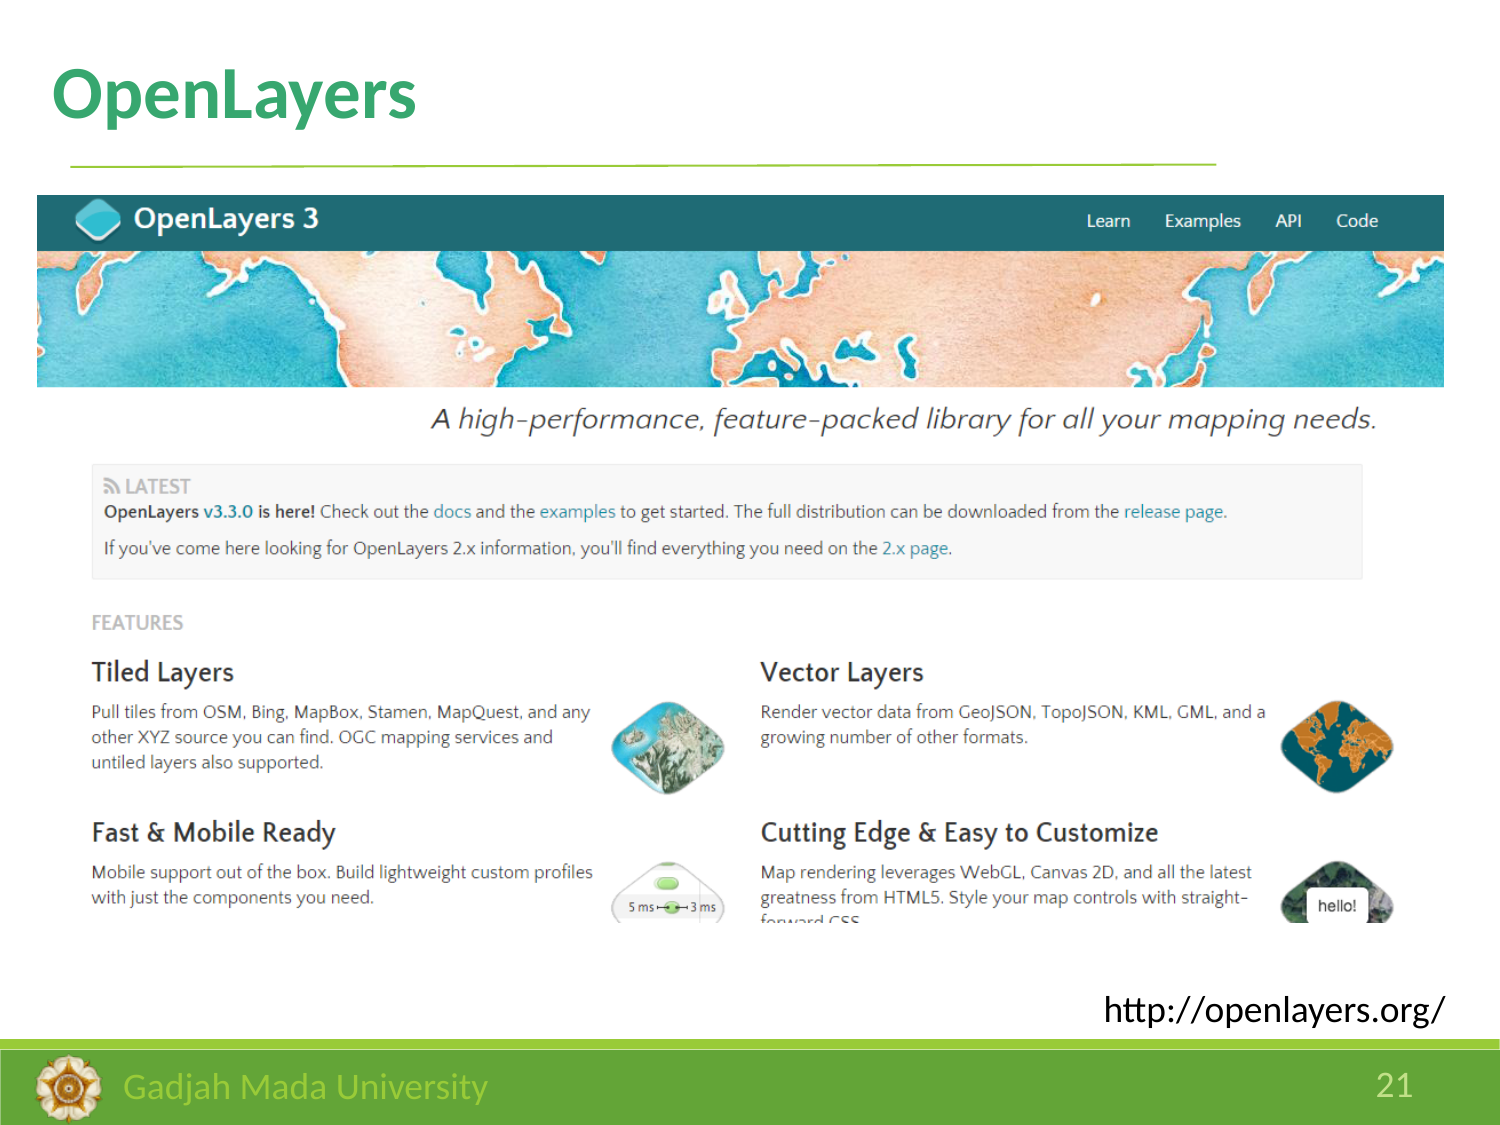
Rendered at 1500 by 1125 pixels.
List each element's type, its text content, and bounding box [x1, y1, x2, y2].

picture [37, 194, 1444, 923]
text_box http://openlayers.org/ [1088, 978, 1462, 1038]
text_box OpenLayers [37, 36, 1413, 140]
picture [29, 1049, 109, 1125]
